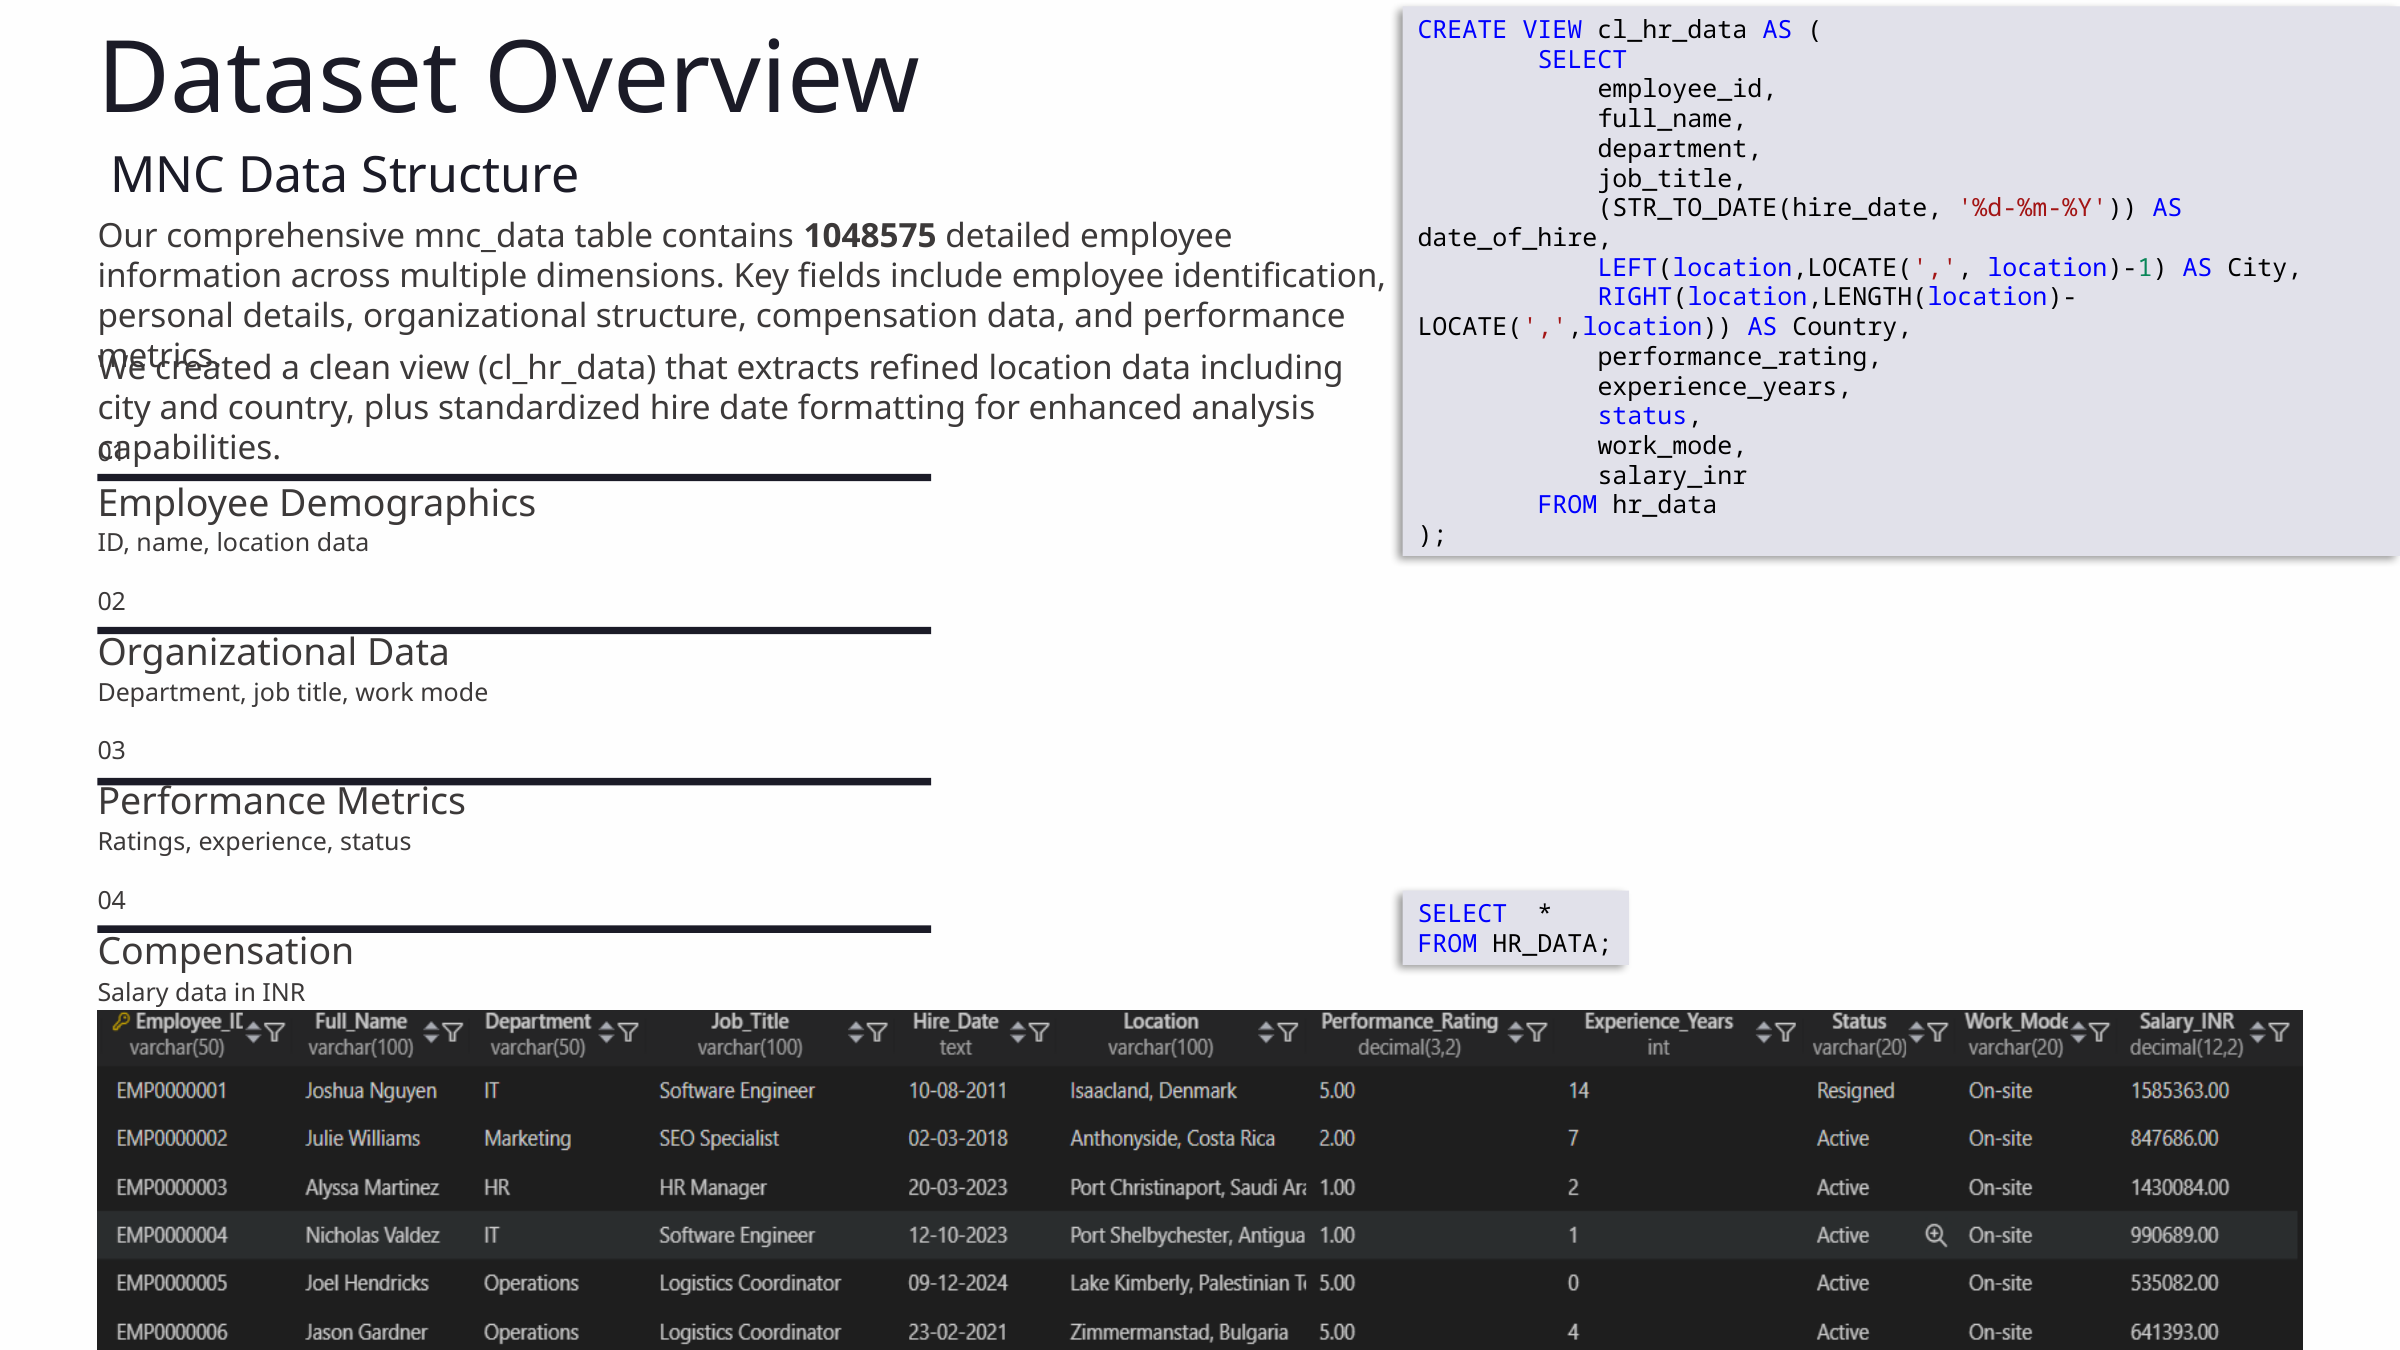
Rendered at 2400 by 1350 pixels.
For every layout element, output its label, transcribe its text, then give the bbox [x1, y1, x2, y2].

text_box Our comprehensive mnc_data table contains 1048575 detailed employee information across multiple dimensions. Key fields include employee identification, personal details, organizational structure, compensation data, and performance metrics. [97, 214, 1391, 315]
text_box [97, 473, 932, 482]
text_box ID, name, location data [97, 526, 932, 535]
text_box Performance Metrics [97, 777, 318, 785]
text_box [97, 777, 932, 786]
text_box Dataset Overview [97, 76, 551, 134]
text_box We created a clean view (cl_hr_data) that extracts refined location data including city and country, plus standardized hire date formatting for enhanced analysis capabilities. [97, 346, 1391, 405]
text_box Ratings, experience, status [97, 825, 932, 834]
text_box Salary data in INR [97, 976, 932, 985]
text_box MNC Data Structure [97, 174, 324, 203]
text_box Department, job title, work mode [97, 676, 932, 684]
text_box 02 [97, 585, 116, 594]
picture [97, 1010, 2389, 1350]
text_box Employee Demographics [97, 478, 356, 487]
text_box [97, 626, 932, 635]
text_box 04 [97, 884, 116, 892]
text_box Compensation [97, 926, 318, 935]
text_box Organizational Data [97, 627, 318, 636]
text_box [97, 925, 932, 933]
text_box 03 [97, 735, 116, 743]
text_box 01 [97, 436, 116, 444]
text_box CREATE VIEW cl_hr_data AS ( SELECT employee_id, full_name, department, job_title, (STR_TO_DATE(hire_date, '%d-%m-%Y')) AS date_of_hire, LEFT(location,LOCATE(',', location)-1) AS City, RIGHT(location,LENGTH(location)-LOCATE(',',location)) AS Country, performance_rating, experience_years, status, work_mode, salary_inr FROM hr_data ); [1402, 6, 2400, 556]
text_box SELECT * FROM HR_DATA; [1402, 890, 1629, 965]
